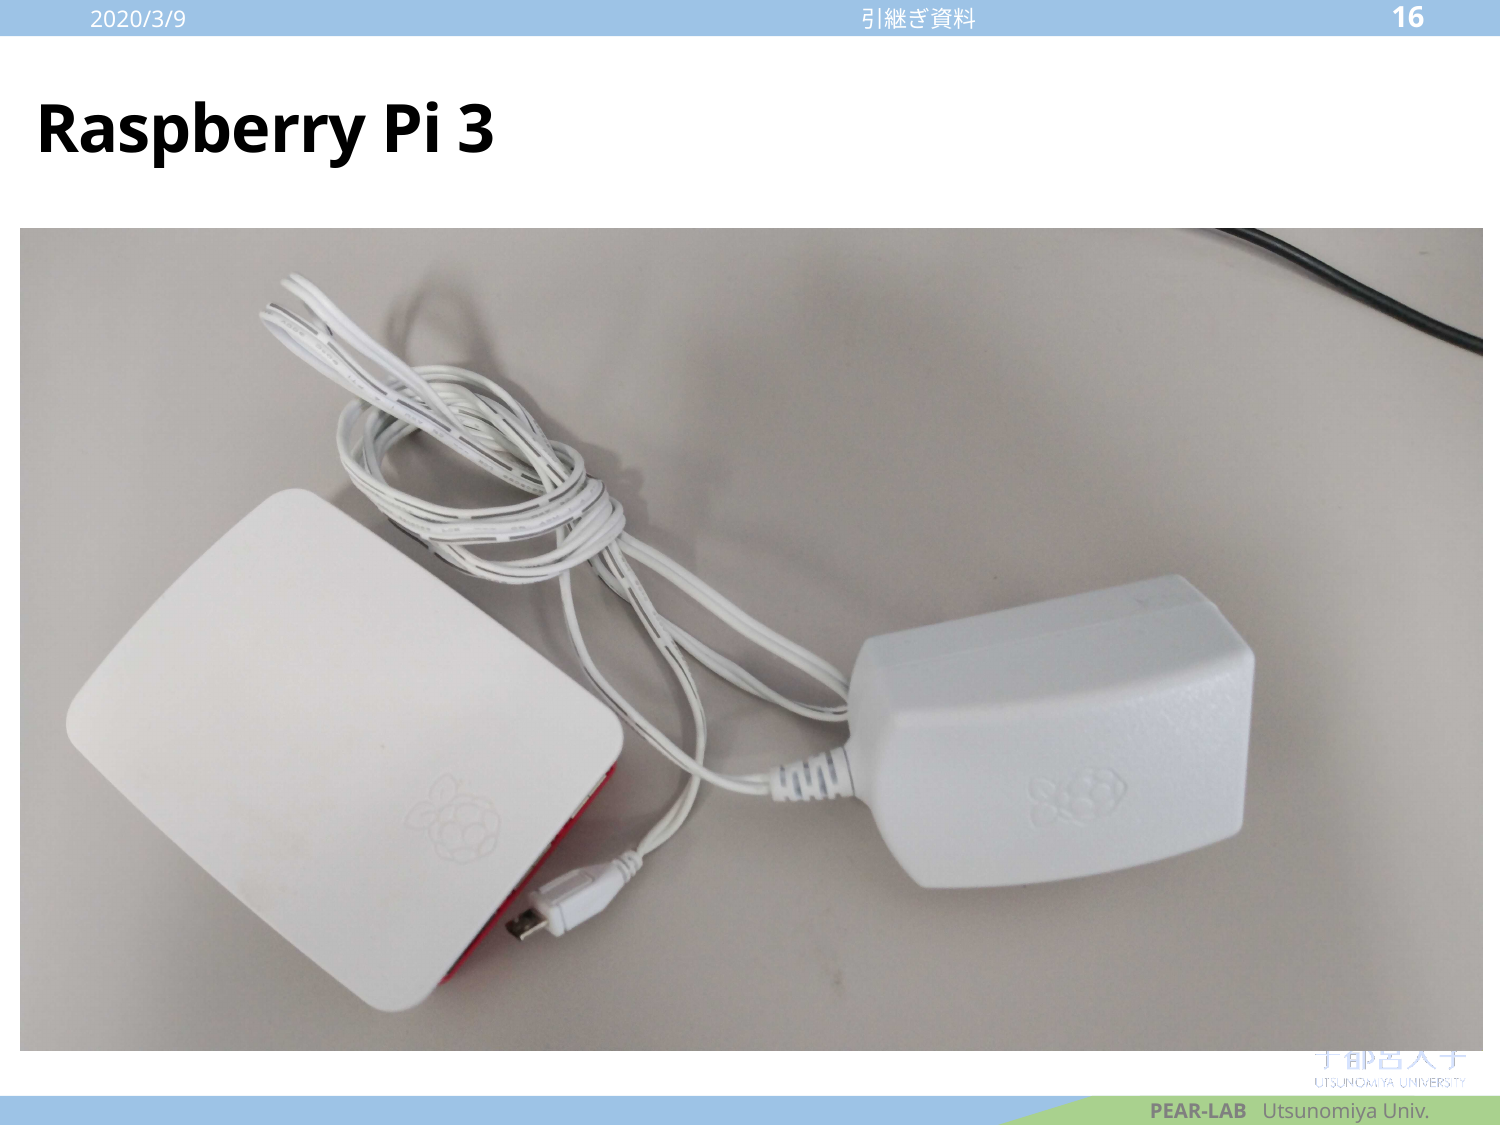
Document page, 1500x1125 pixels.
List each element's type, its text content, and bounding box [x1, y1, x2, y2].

title Raspberry Pi 3 [20, 68, 1483, 184]
slide_number 16 [1320, 0, 1496, 36]
footer 引継ぎ資料 [517, 0, 1321, 37]
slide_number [75, 0, 471, 36]
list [20, 228, 1483, 1051]
